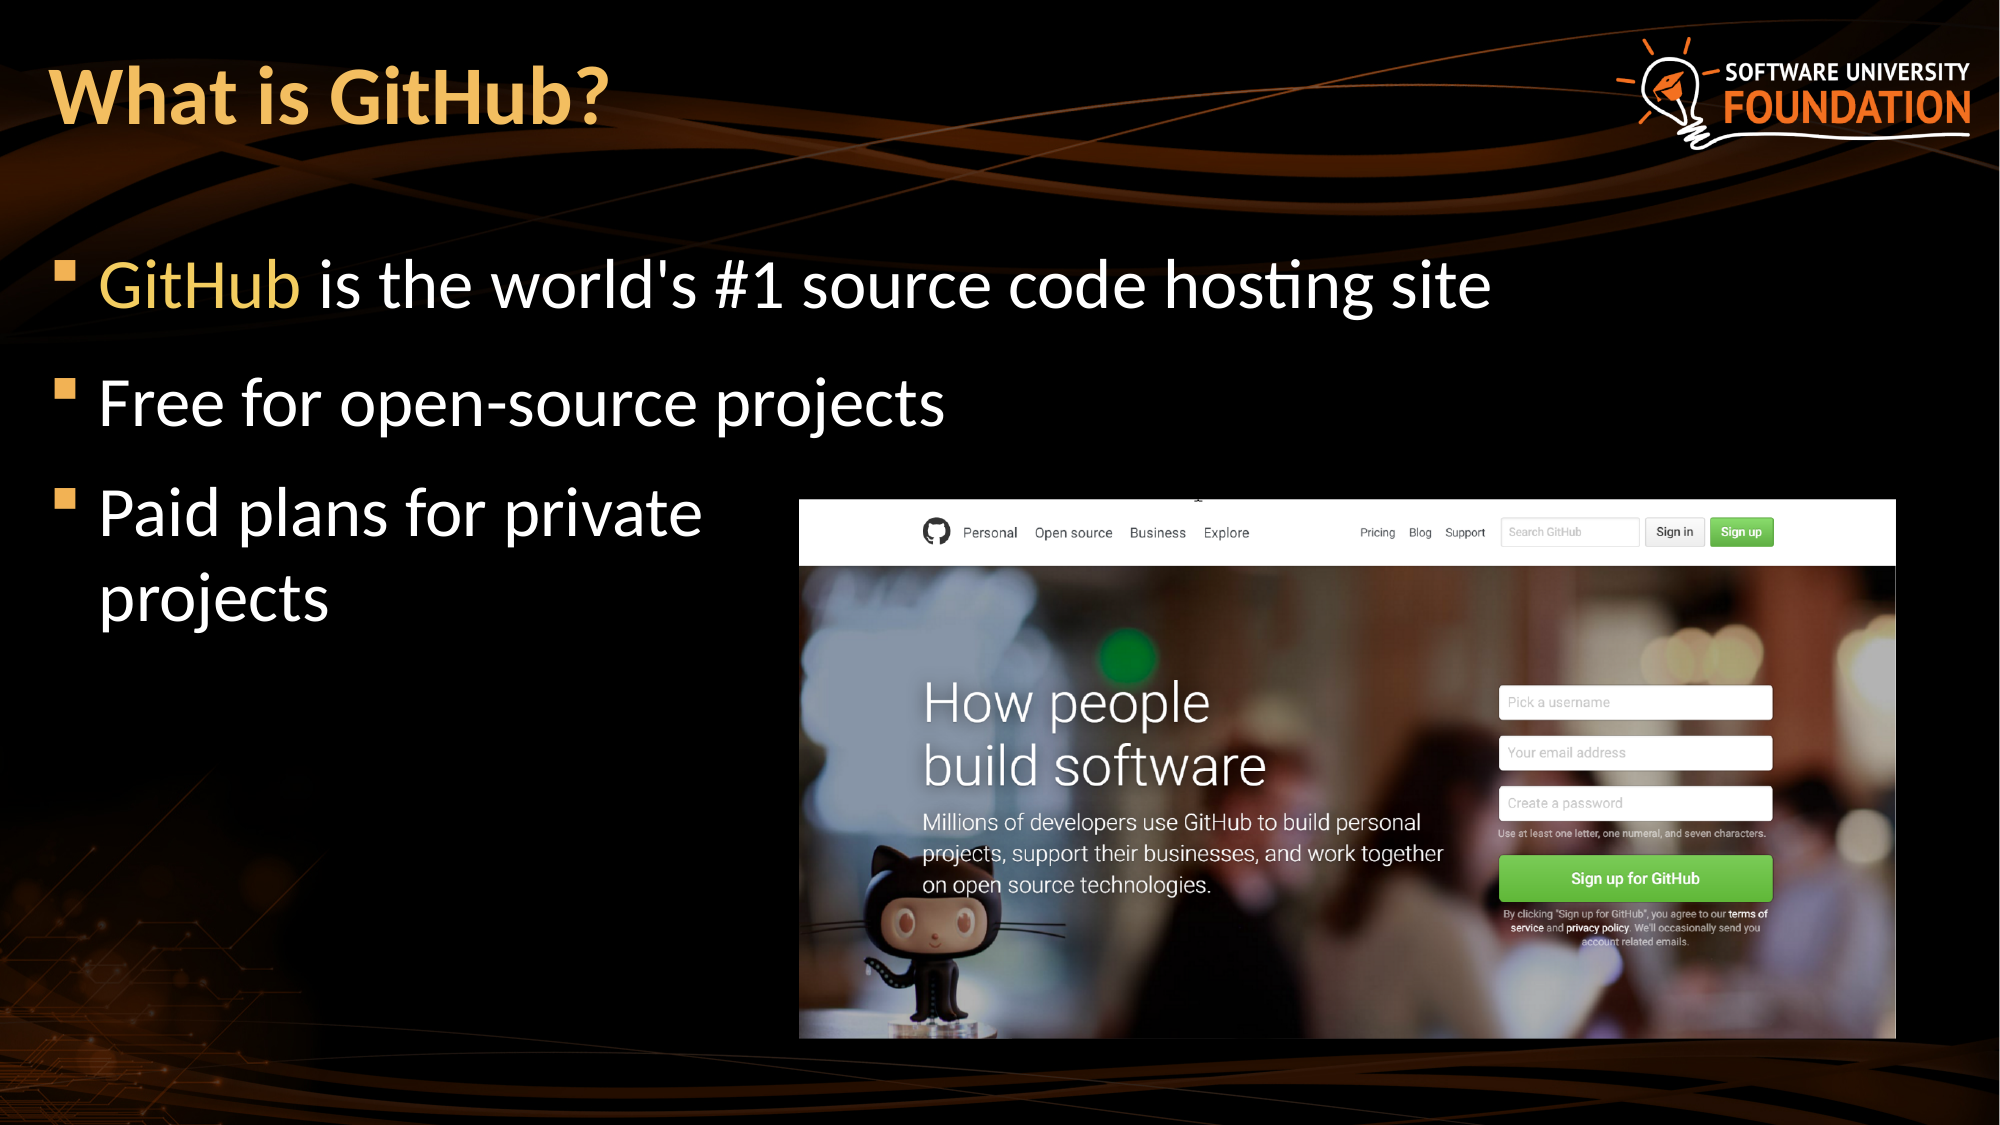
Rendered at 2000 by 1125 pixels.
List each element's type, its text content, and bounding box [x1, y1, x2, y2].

list GitHub is the world's #1 source code hosting site Free for open-source projects Paid plans for private projects [31, 188, 1968, 1103]
picture [0, 0, 2000, 1125]
title What is GitHub? [30, 6, 1602, 189]
